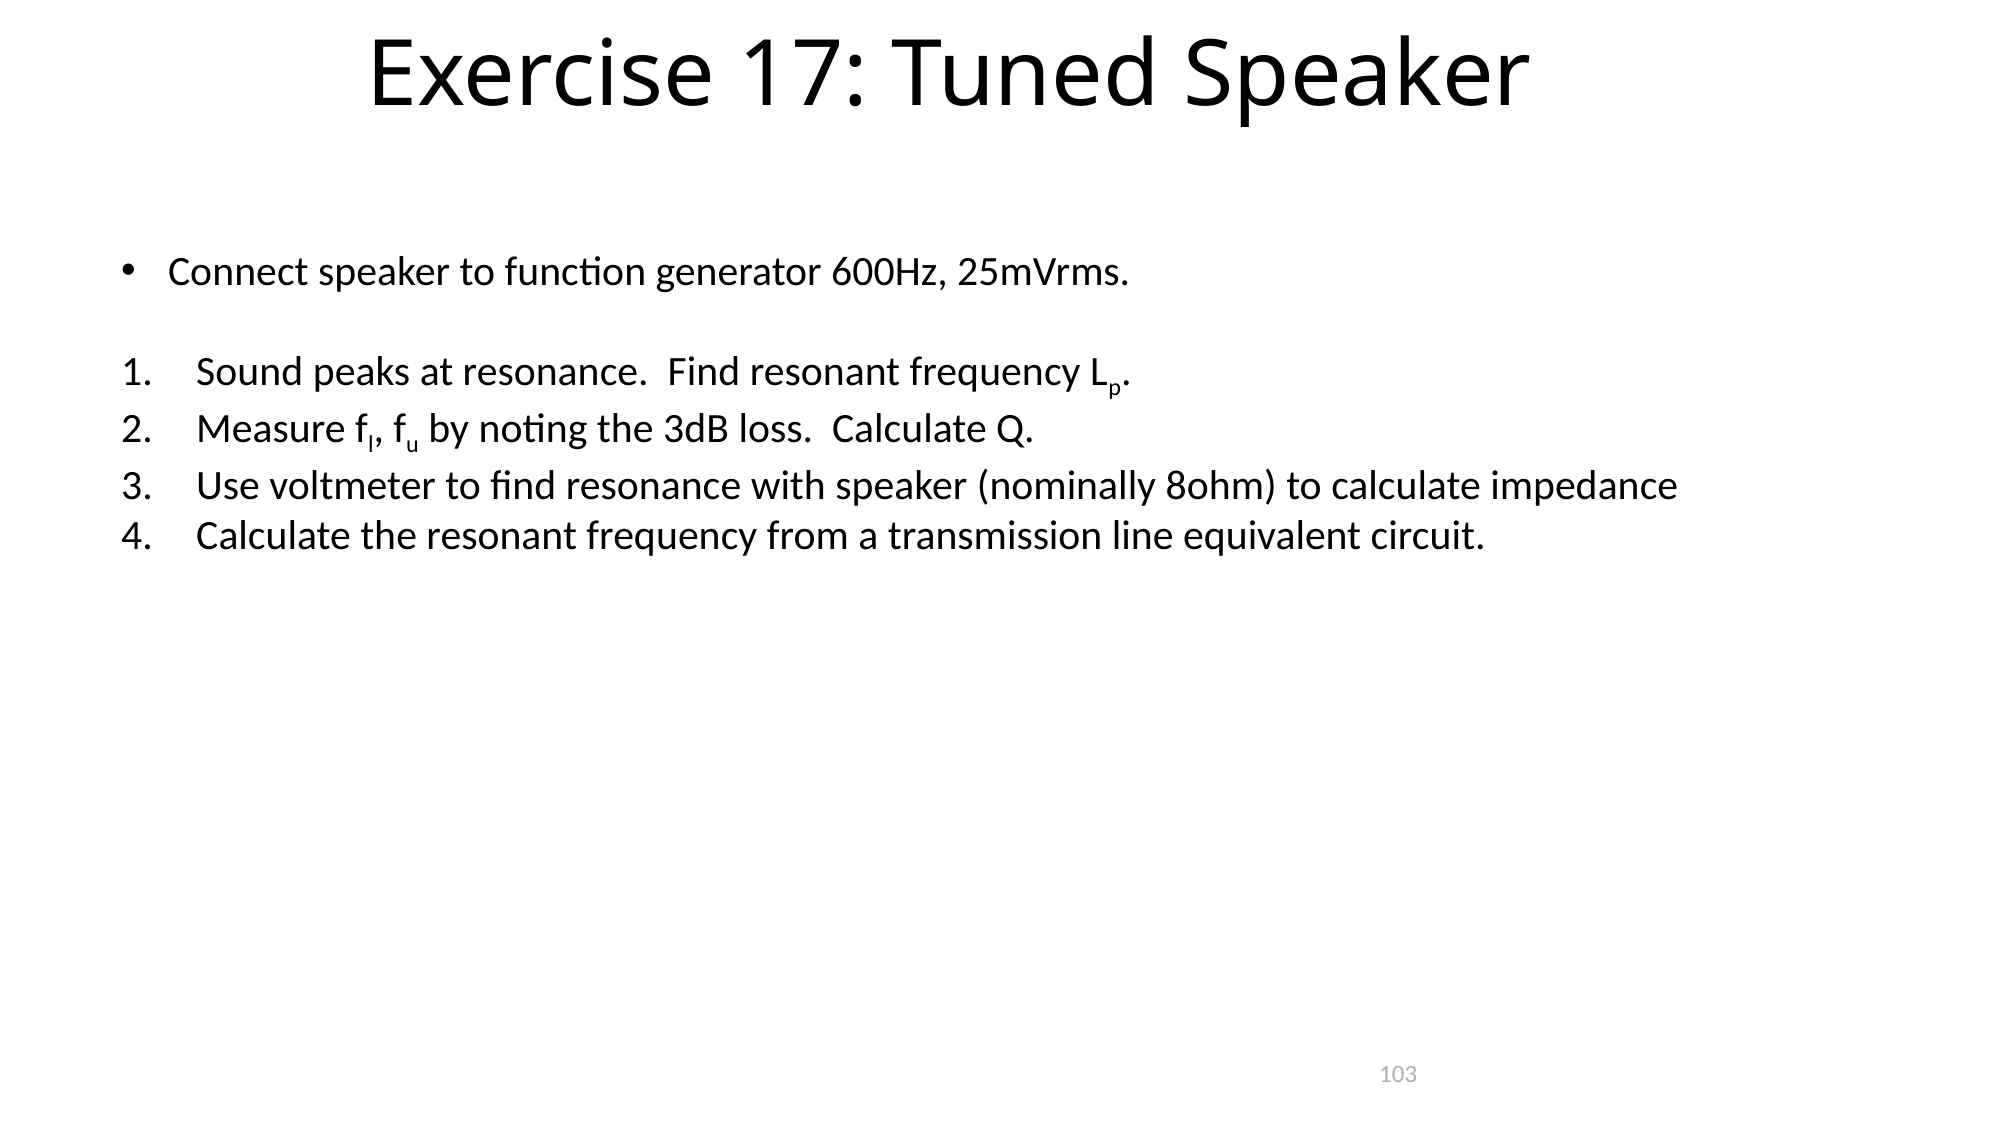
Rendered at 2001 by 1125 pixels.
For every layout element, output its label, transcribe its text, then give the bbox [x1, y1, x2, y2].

text_box Exercise 17: Tuned Speaker [33, 13, 1867, 124]
text_box Connect speaker to function generator 600Hz, 25mVrms. Sound peaks at resonance. Find resonant frequency Lp. Measure fl, fu by noting the 3dB loss. Calculate Q. Use voltmeter to find resonance with speaker (nominally 8ohm) to calculate impedance Calculate the resonant frequency from a transmission line equivalent circuit. [113, 236, 1931, 998]
slide_number 103 [1074, 738, 1425, 1125]
